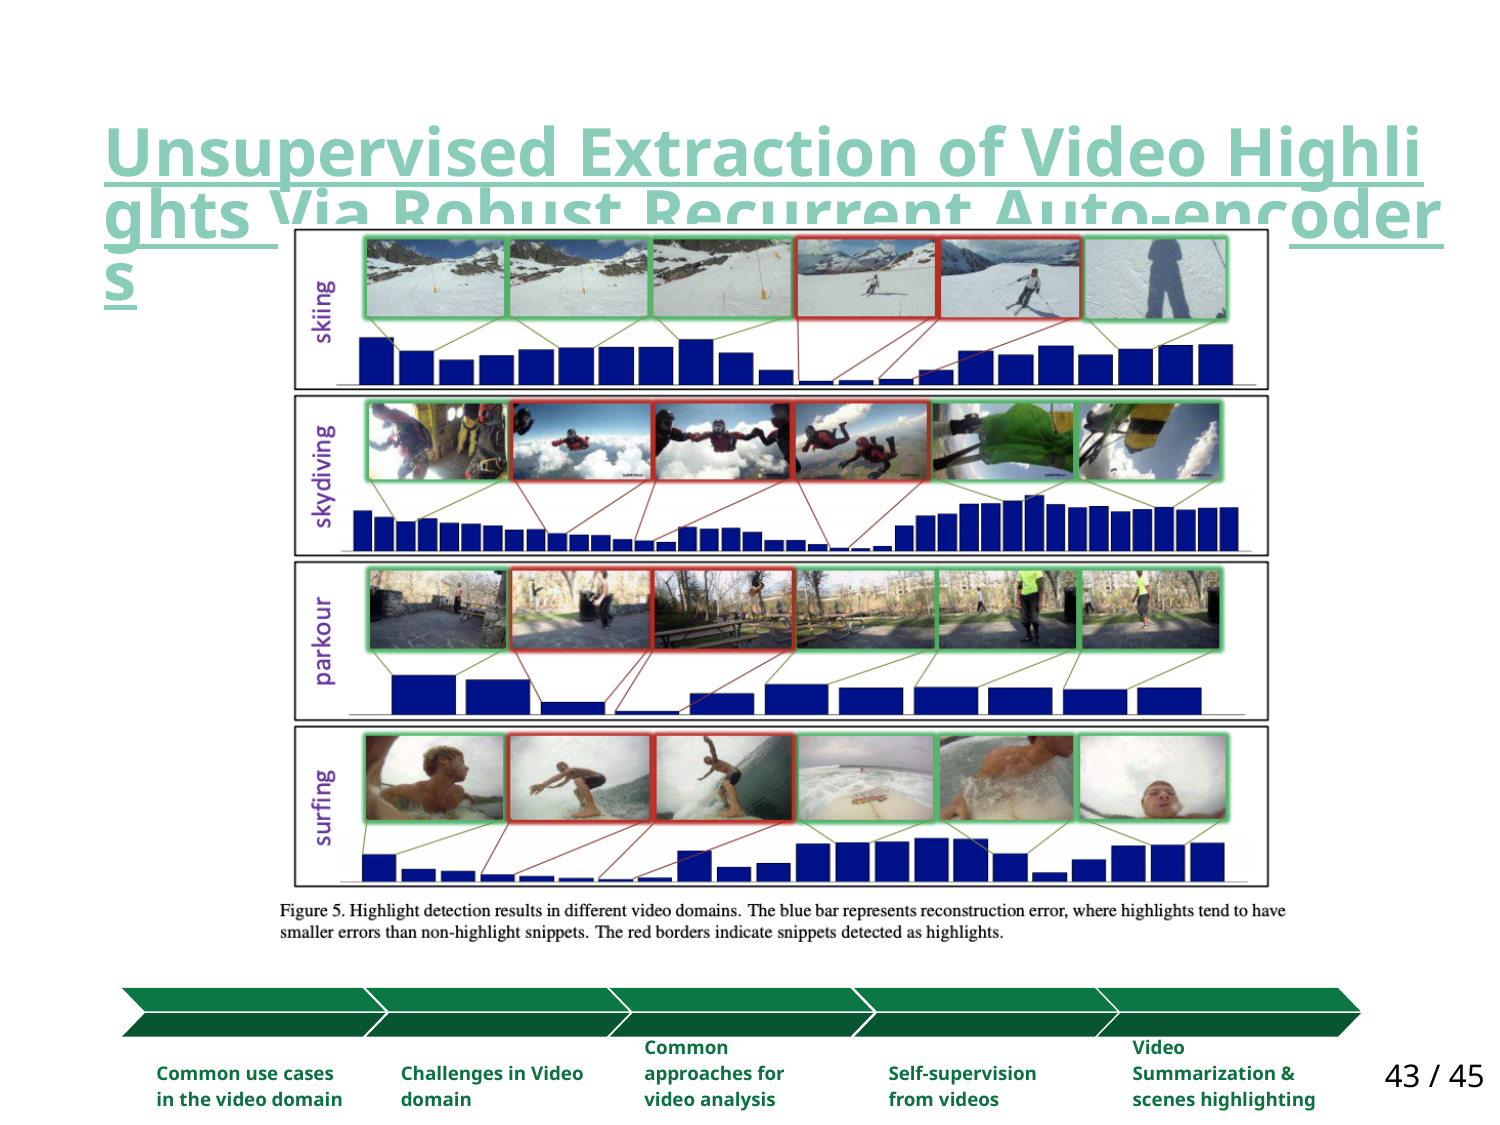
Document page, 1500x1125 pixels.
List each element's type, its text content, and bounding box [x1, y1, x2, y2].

picture [277, 224, 1290, 945]
text_box Self-supervision from videos [873, 1051, 1091, 1125]
text_box Video Summarization & scenes highlighting [1117, 1051, 1333, 1125]
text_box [853, 987, 1096, 1037]
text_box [365, 987, 630, 1125]
text_box Common approaches for video analysis [634, 1051, 847, 1125]
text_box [609, 987, 852, 1037]
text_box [121, 987, 364, 1125]
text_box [1097, 987, 1362, 1037]
text_box 43 / 45 [1333, 1041, 1500, 1125]
title Unsupervised Extraction of Video Highlights Via Robust Recurrent Auto-encoders [89, 42, 1479, 200]
